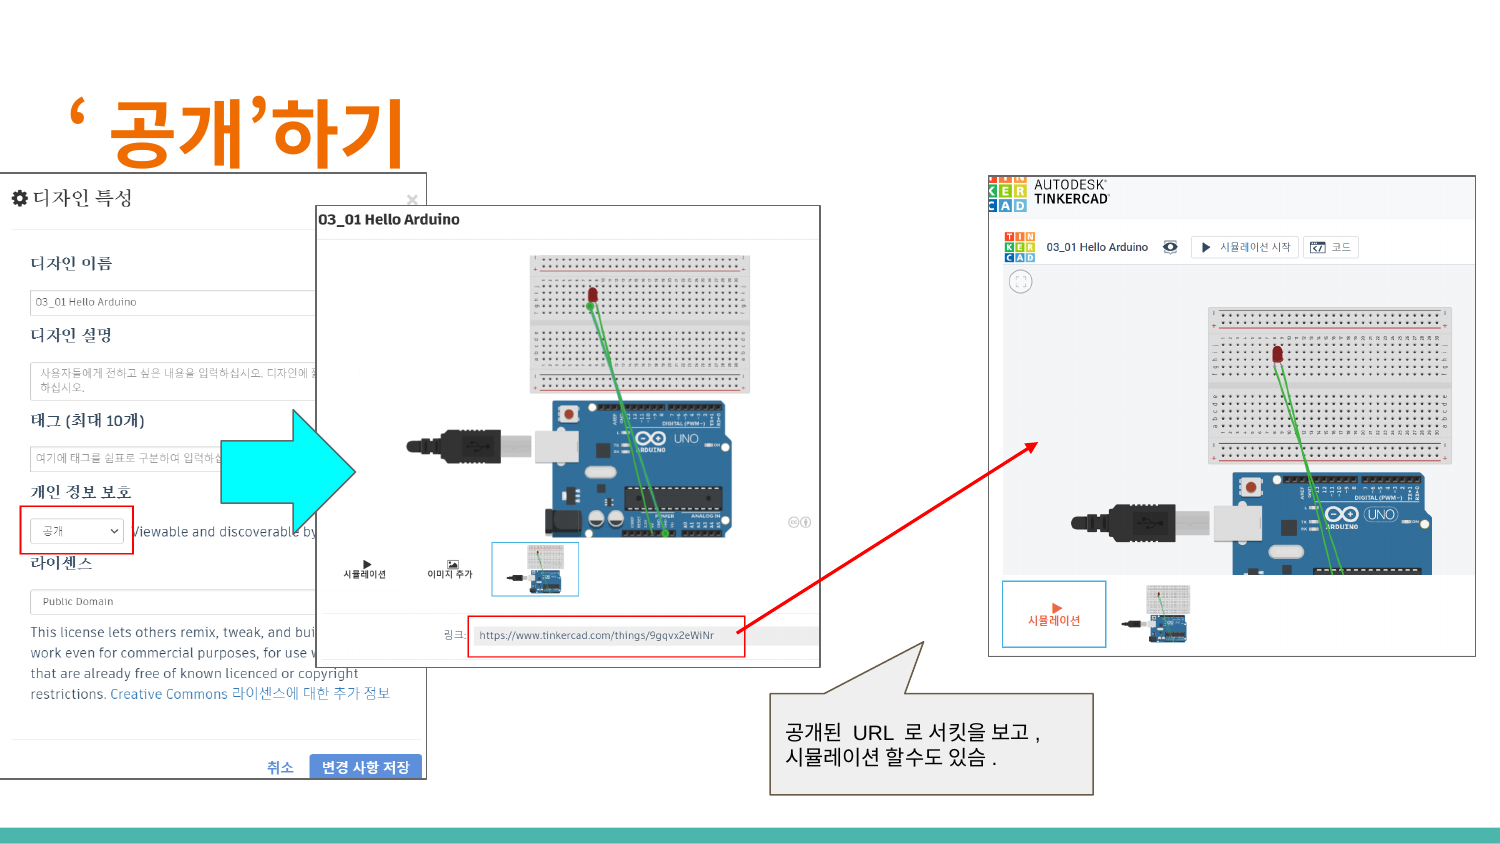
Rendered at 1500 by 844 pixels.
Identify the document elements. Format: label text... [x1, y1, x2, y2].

picture [0, 173, 820, 779]
picture [988, 176, 1476, 657]
title ‘공개’하기 [51, 72, 1449, 189]
text_box 공개된 URL 로 서킷을 보고, 시뮬레이션 할수도 있슴. [770, 643, 1094, 795]
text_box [736, 441, 1039, 634]
